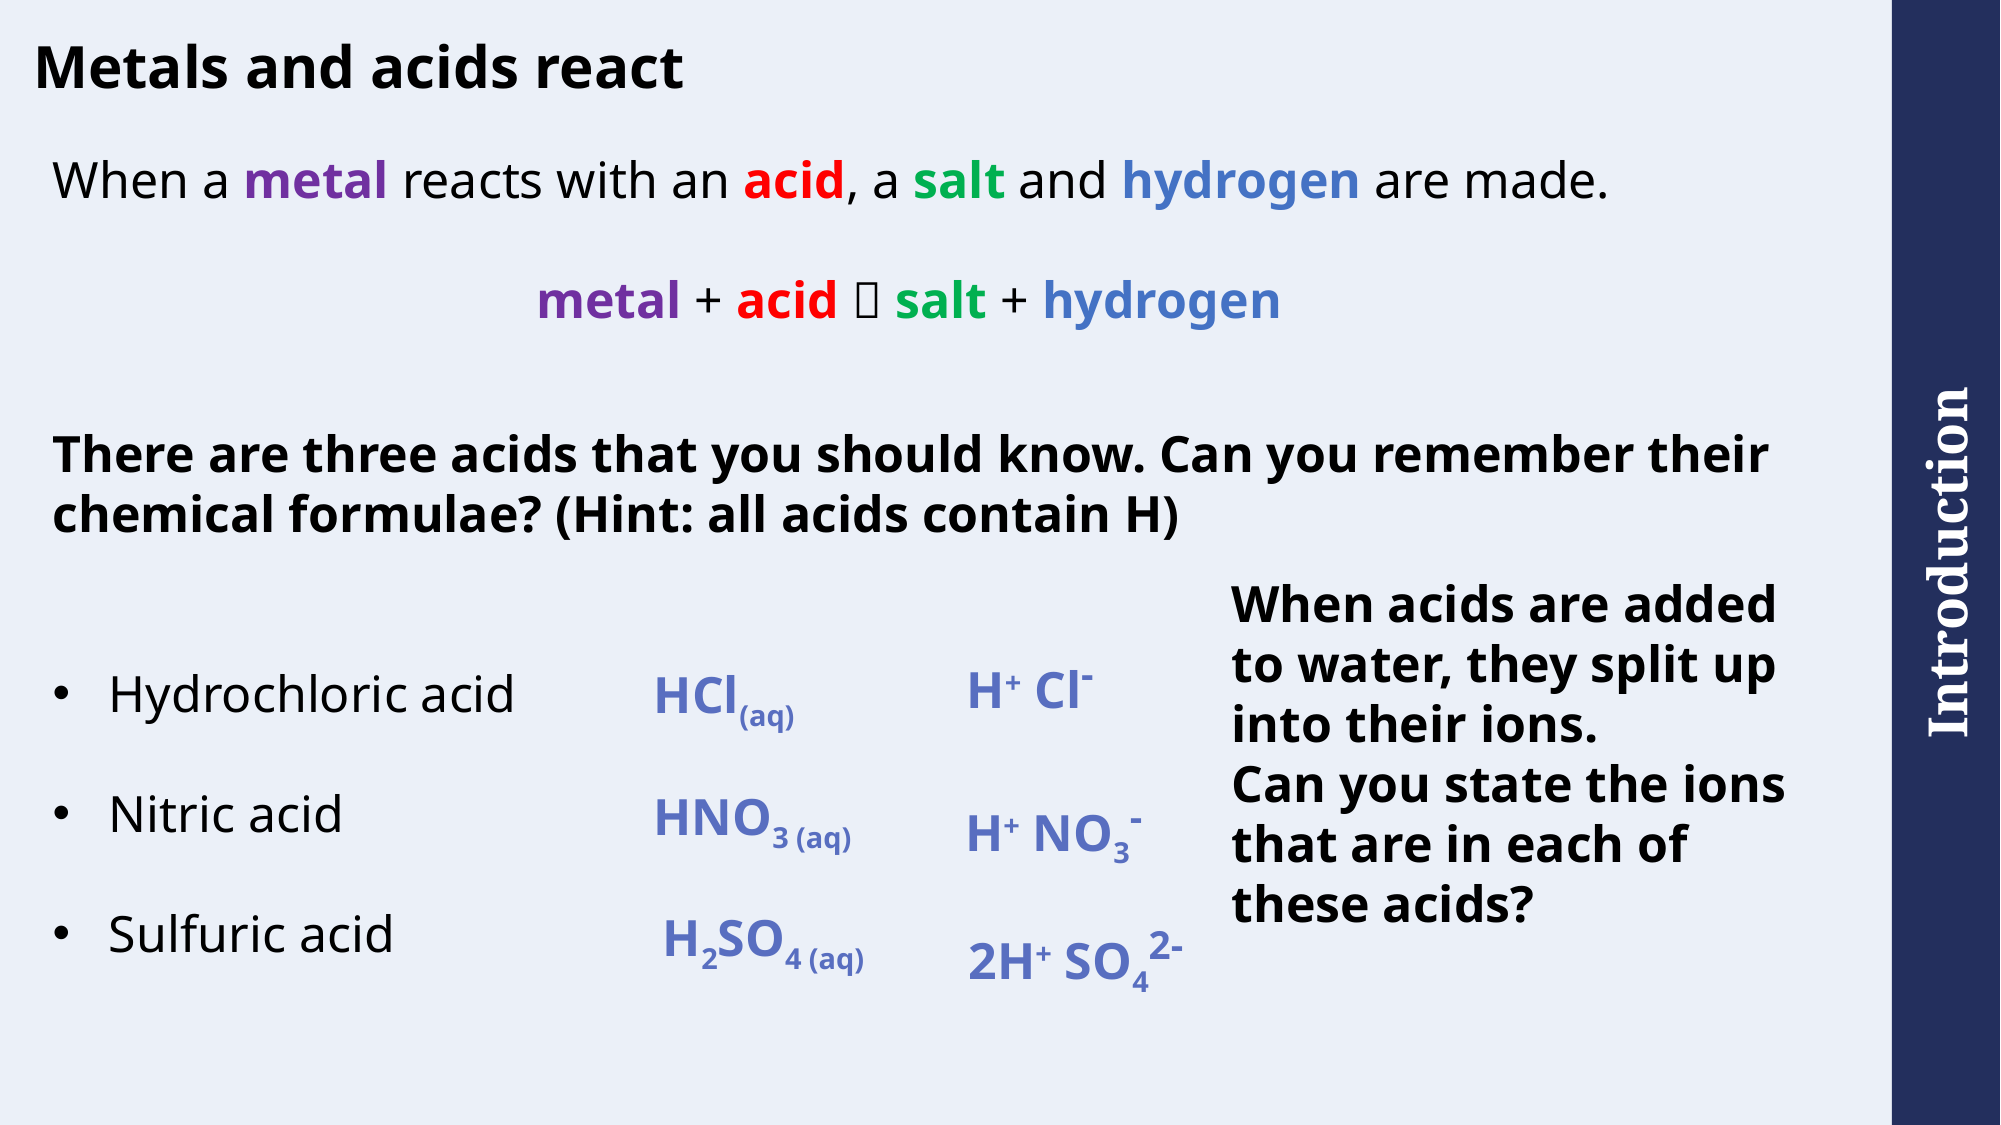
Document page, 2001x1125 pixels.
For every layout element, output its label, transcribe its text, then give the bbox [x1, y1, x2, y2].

text_box HCl(aq) [639, 656, 810, 740]
text_box H+ NO3- [950, 777, 1158, 877]
text_box H2SO4 (aq) [648, 899, 880, 983]
text_box HNO3 (aq) [638, 778, 867, 862]
title Metals and acids react [33, 21, 1776, 101]
text_box H+ Cl- [951, 634, 1109, 730]
text_box When acids are added to water, they split up into their ions. Can you state the ions that are in each of these acids? [1216, 564, 1853, 940]
text_box When a metal reacts with an acid, a salt and hydrogen are made. metal + acid  salt + hydrogen [37, 80, 1781, 414]
text_box 2H+ SO42- [953, 905, 1199, 1006]
text_box There are three acids that you should know. Can you remember their chemical formulae? (Hint: all acids contain H) Hydrochloric acid Nitric acid Sulfuric acid [37, 414, 1853, 970]
